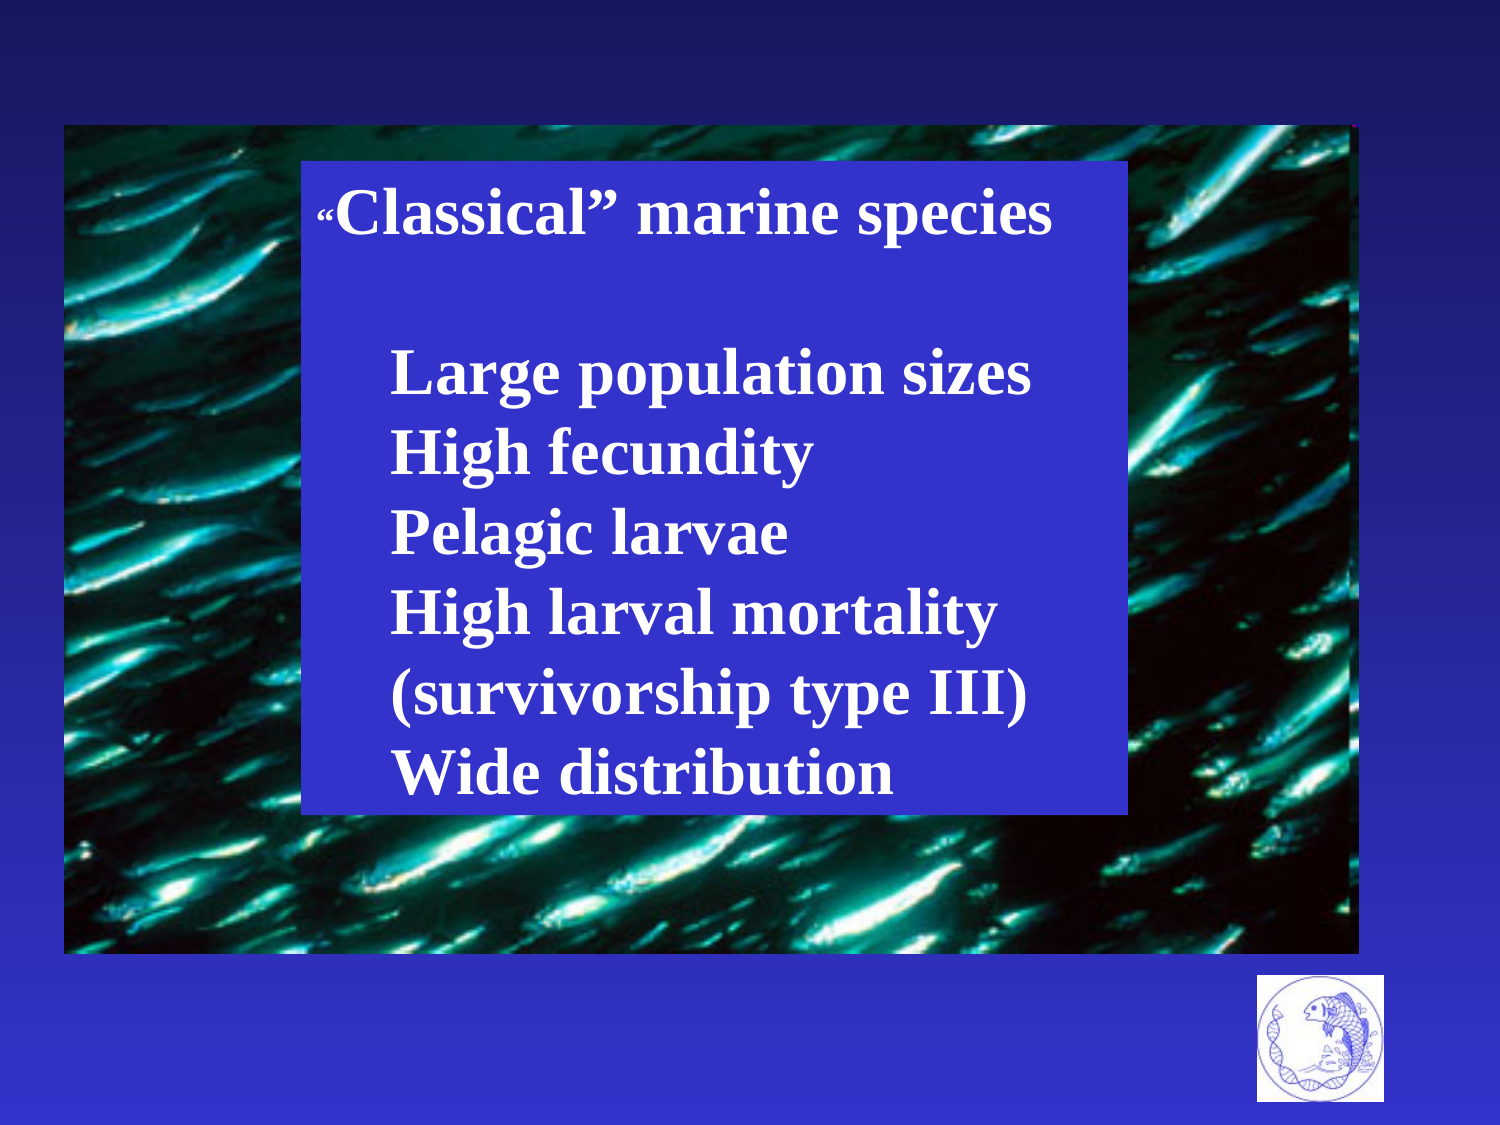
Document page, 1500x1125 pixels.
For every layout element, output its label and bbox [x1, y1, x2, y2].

picture [64, 125, 1359, 954]
picture [1257, 975, 1384, 1102]
